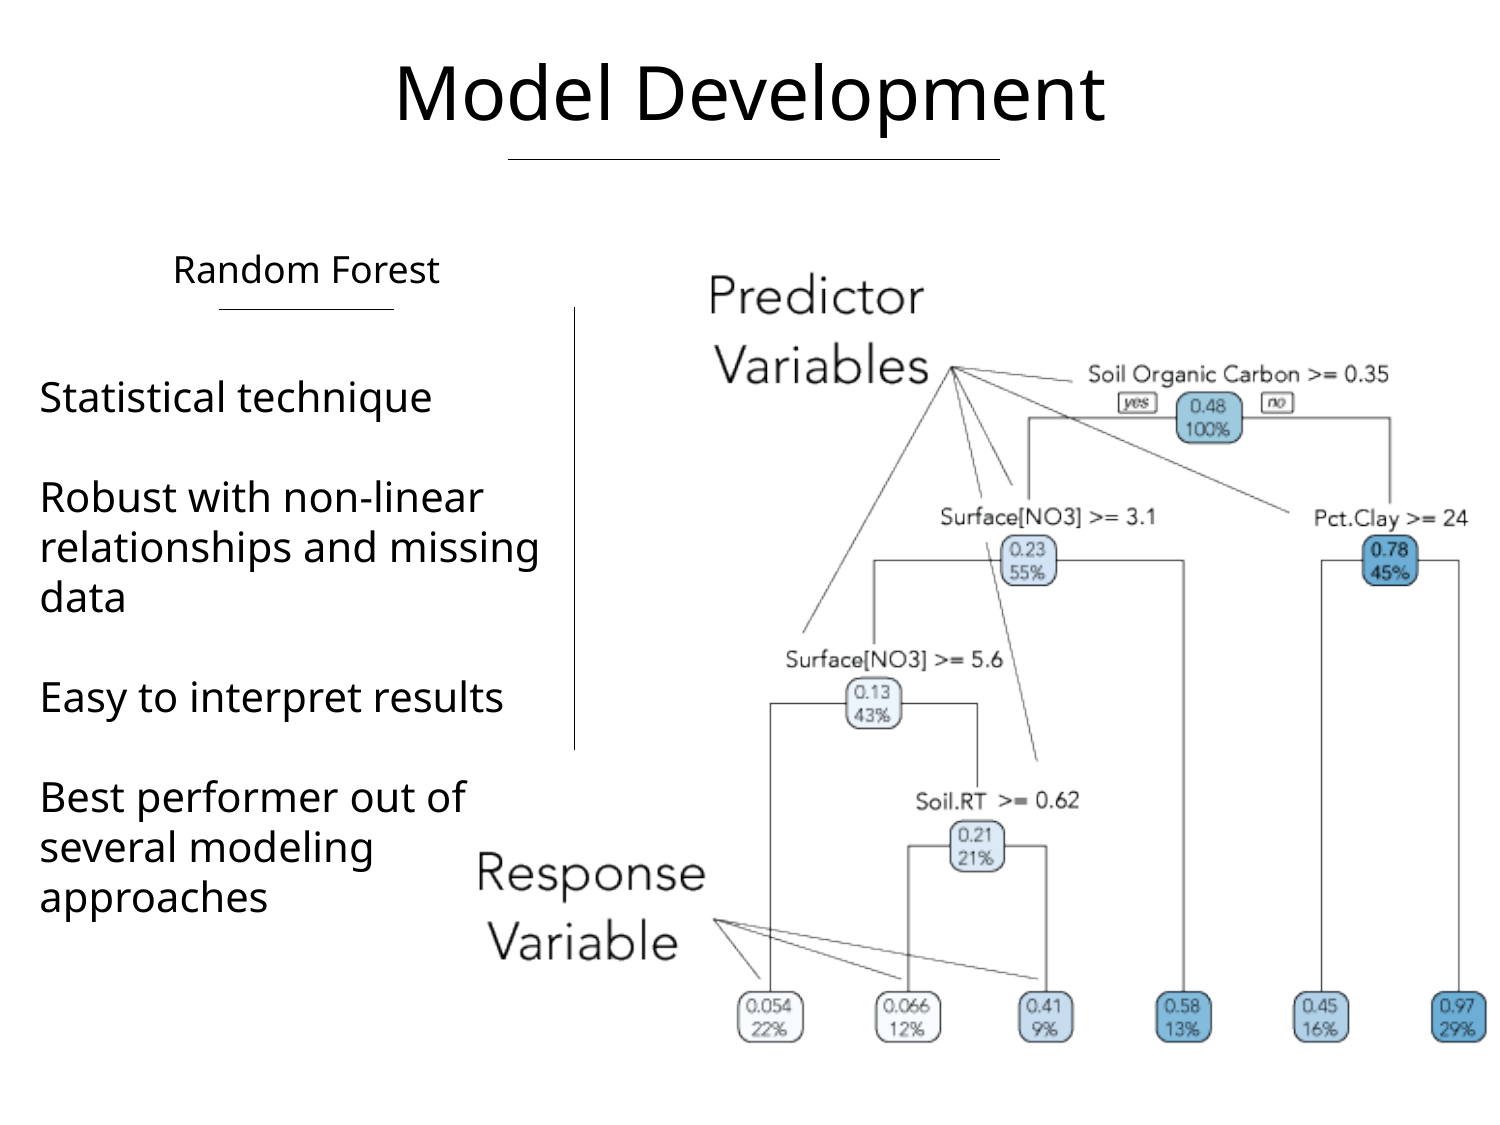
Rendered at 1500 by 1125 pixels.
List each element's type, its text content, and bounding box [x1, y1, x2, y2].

picture [442, 205, 1499, 1082]
title Model Development [0, 0, 1500, 206]
text_box Statistical technique Robust with non-linear relationships and missing data Easy to interpret results Best performer out of several modeling approaches [24, 363, 442, 979]
text_box Random Forest [133, 238, 442, 299]
